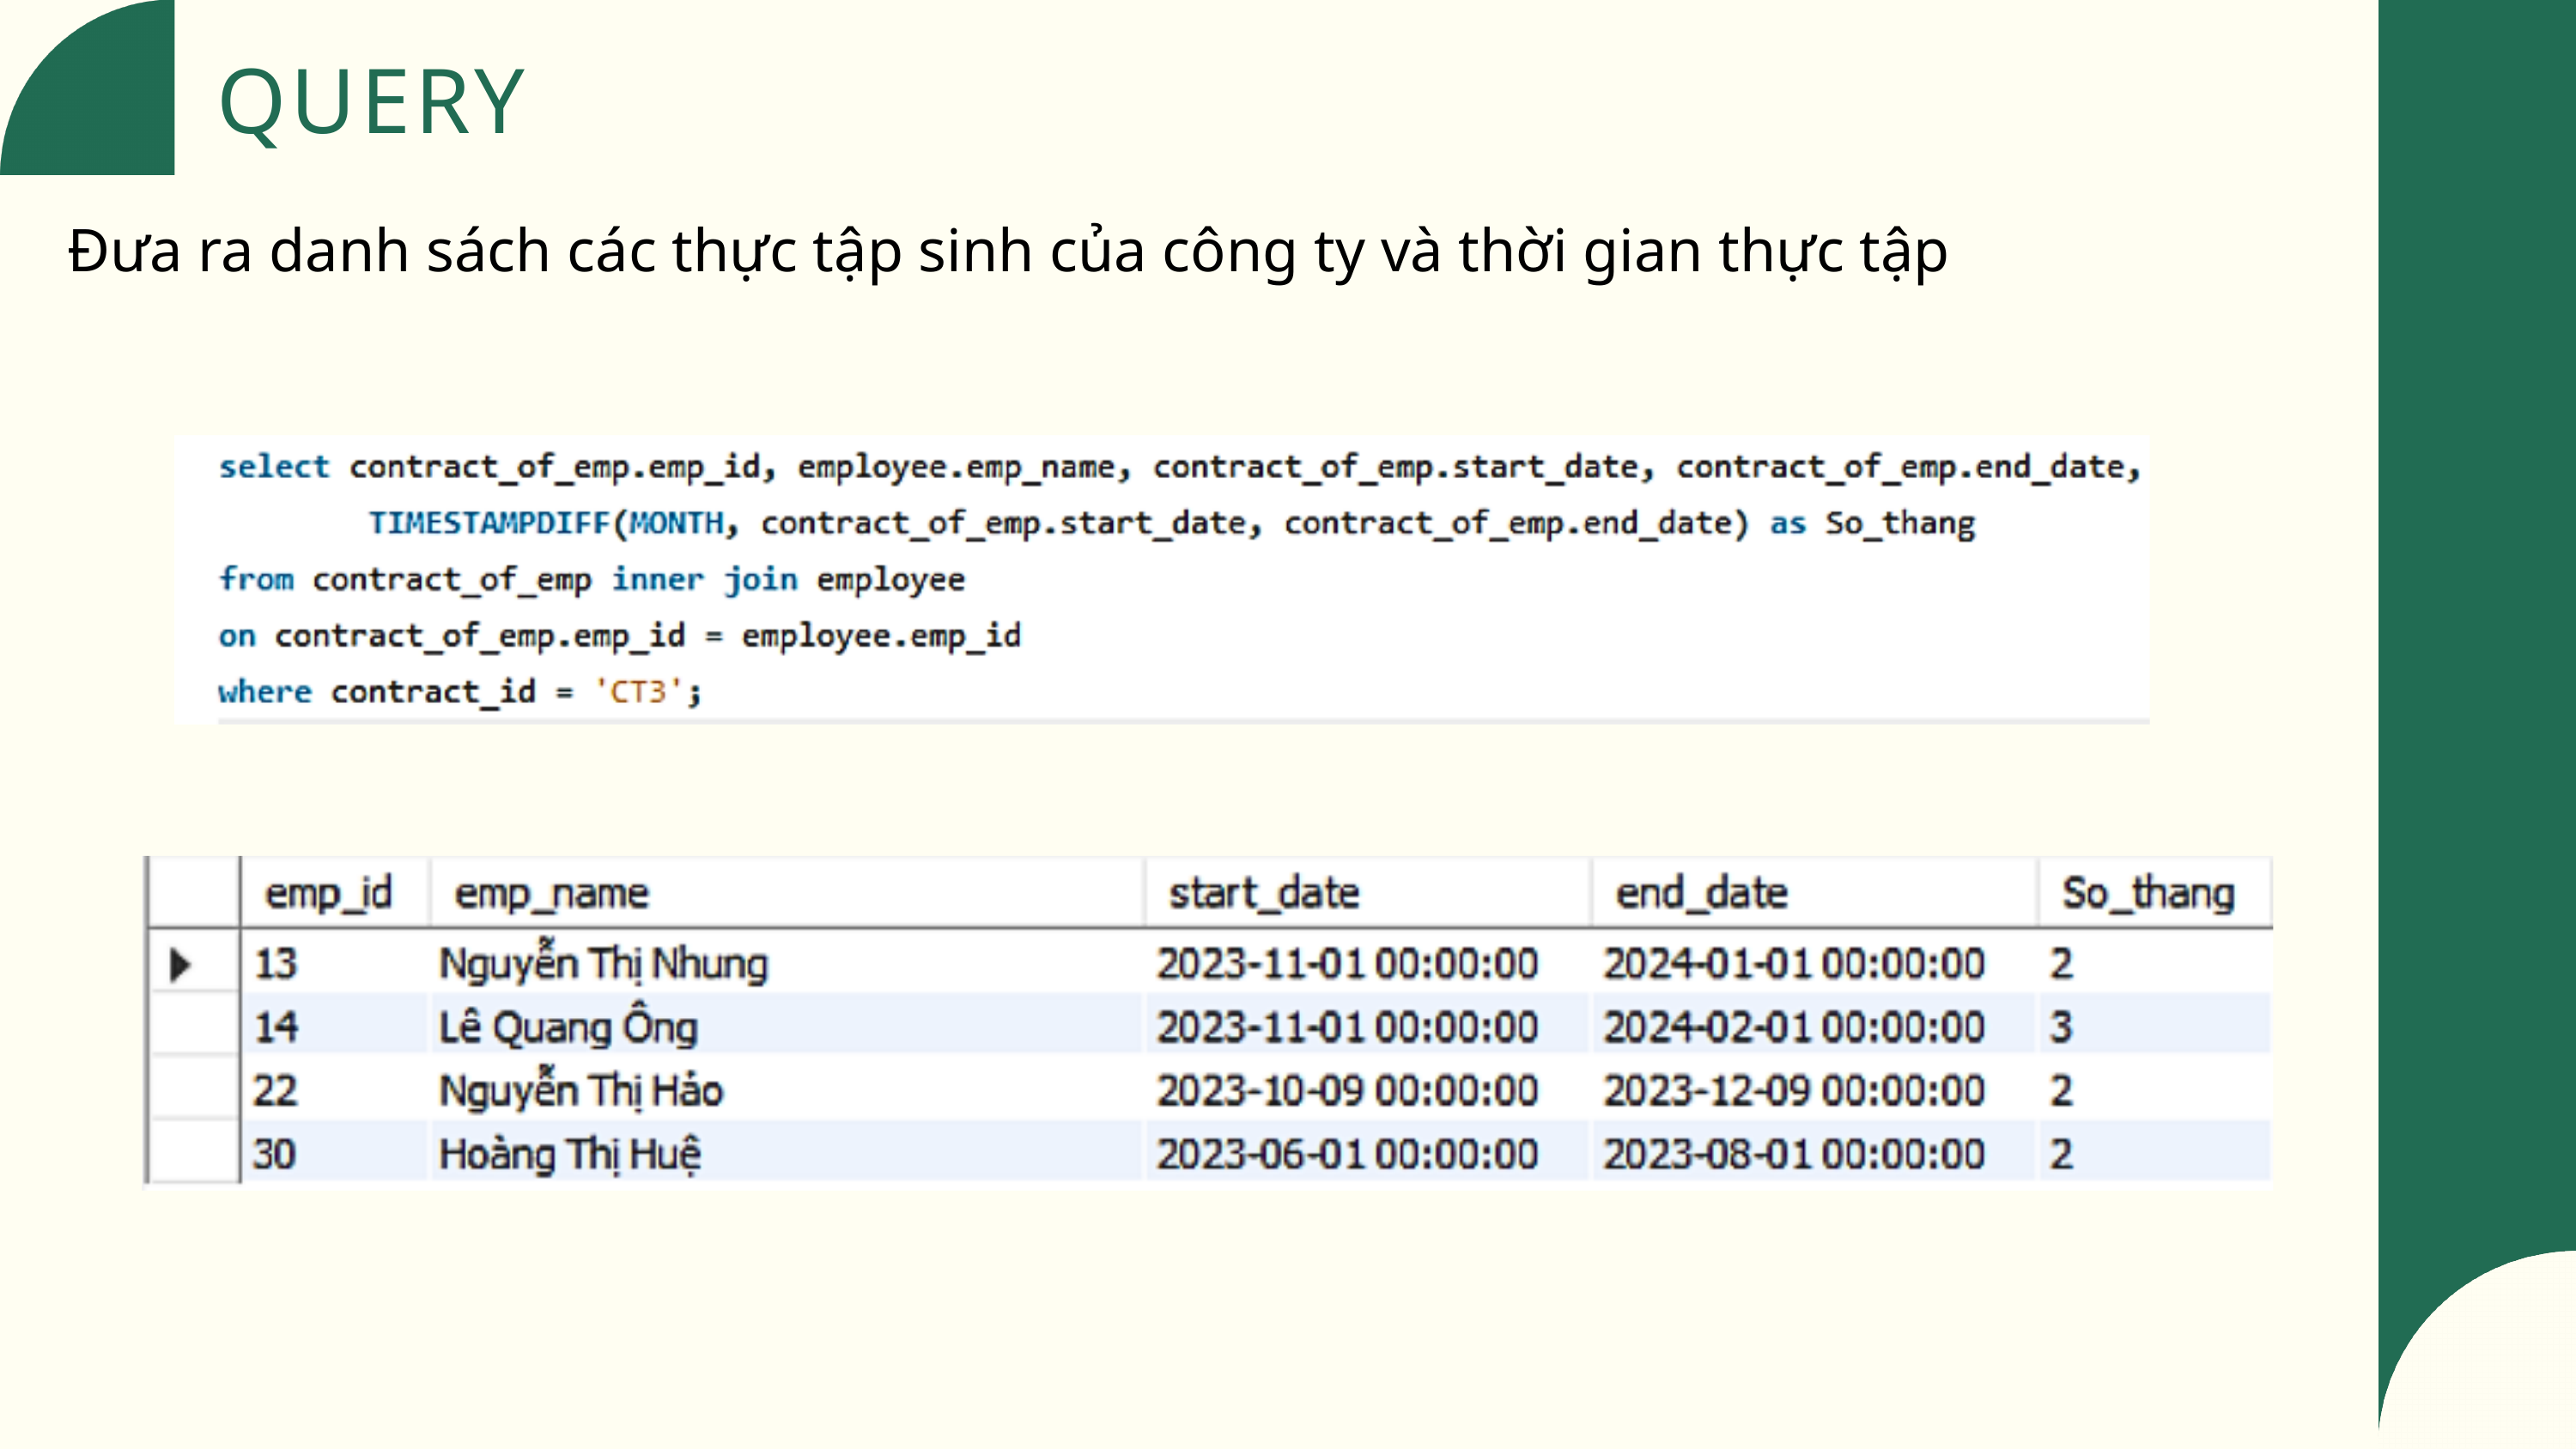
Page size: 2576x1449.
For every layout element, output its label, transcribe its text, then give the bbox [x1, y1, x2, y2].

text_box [2378, 0, 2576, 1449]
text_box Đưa ra danh sách các thực tập sinh của công ty và thời gian thực tập [67, 190, 2348, 284]
text_box QUERY [216, 26, 1063, 151]
text_box [174, 435, 2150, 724]
text_box [0, 0, 175, 175]
text_box [142, 856, 2274, 1191]
